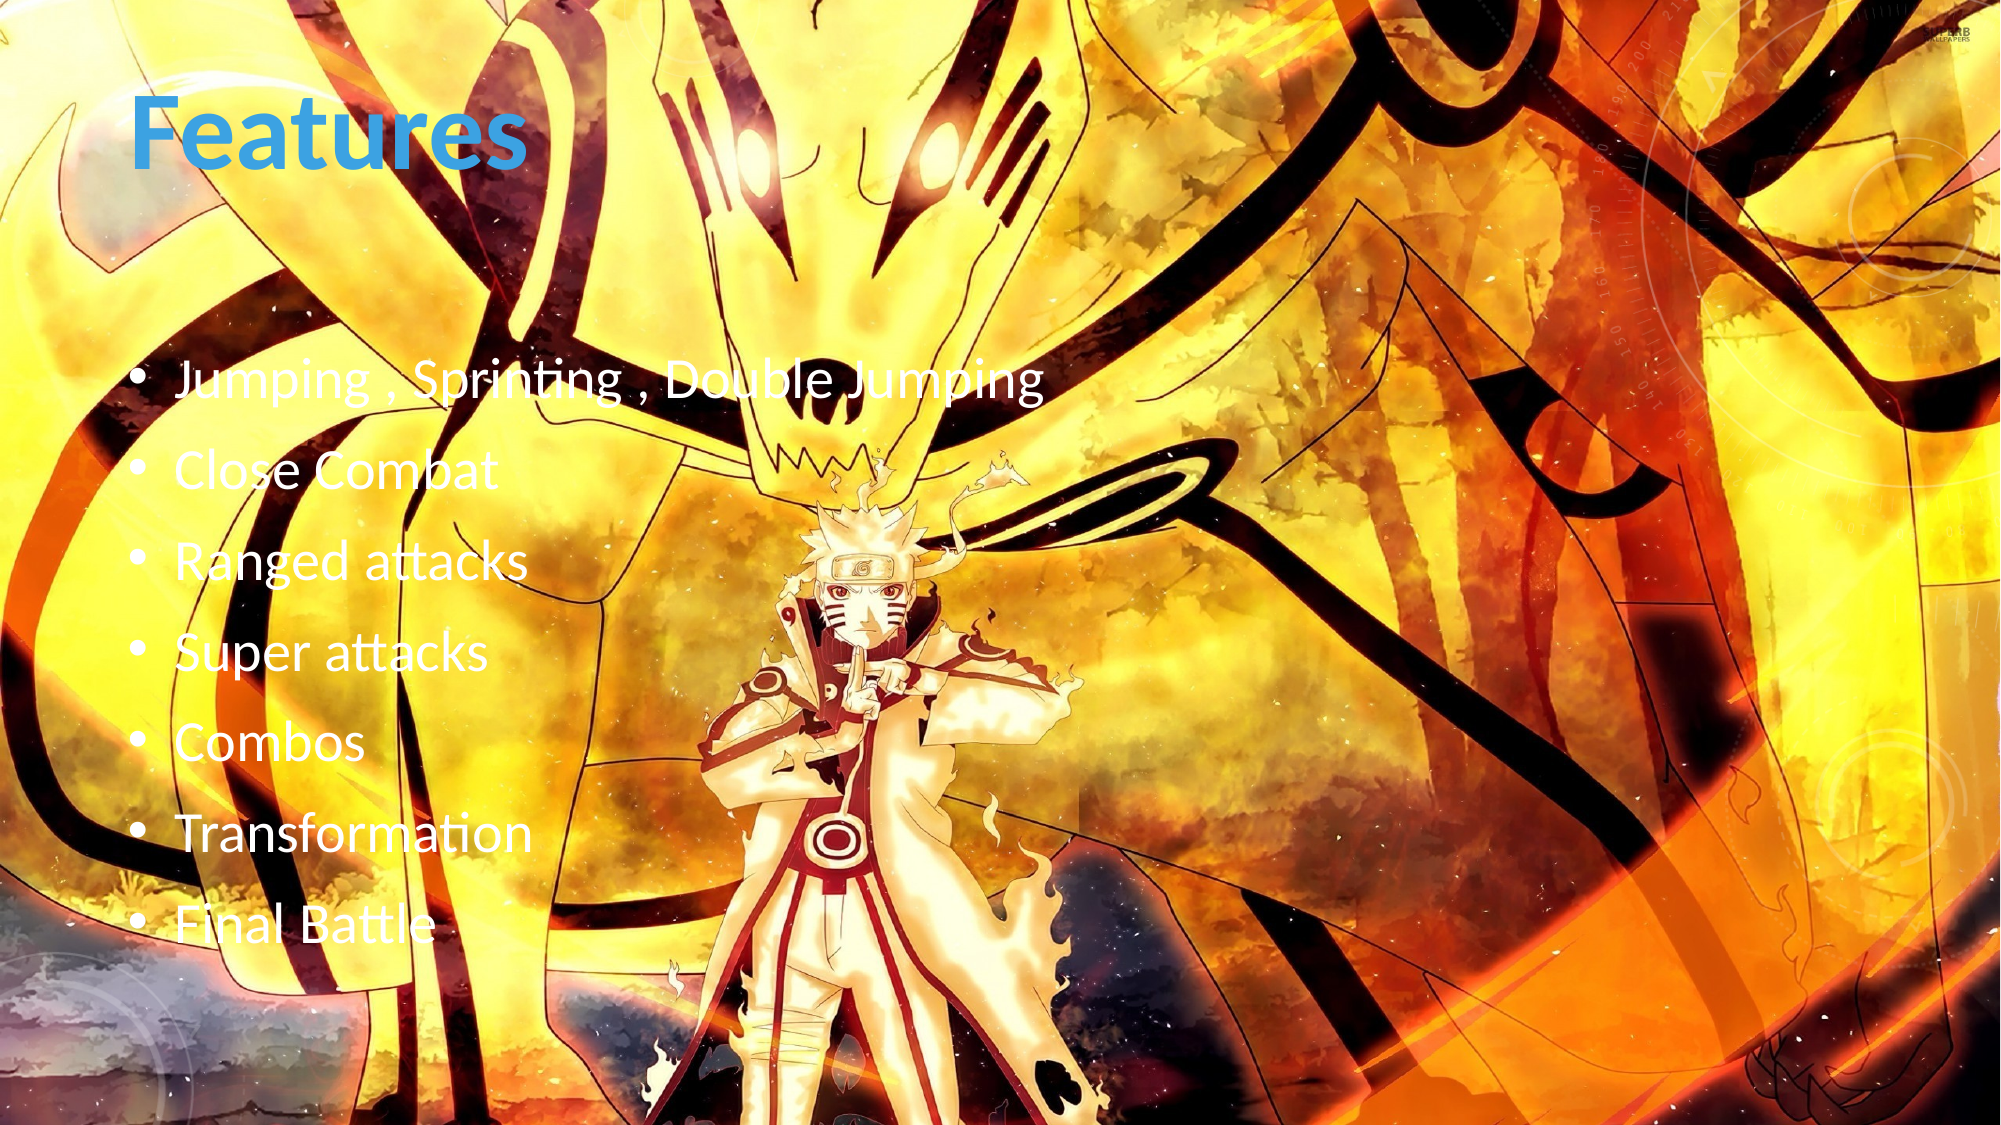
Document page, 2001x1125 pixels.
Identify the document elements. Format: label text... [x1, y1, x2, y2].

list Jumping , Sprinting , Double Jumping Close Combat Ranged attacks Super attacks Combos Transformation Final Battle [112, 201, 1775, 1094]
picture [0, 0, 2001, 1125]
text_box Features [114, 49, 546, 200]
